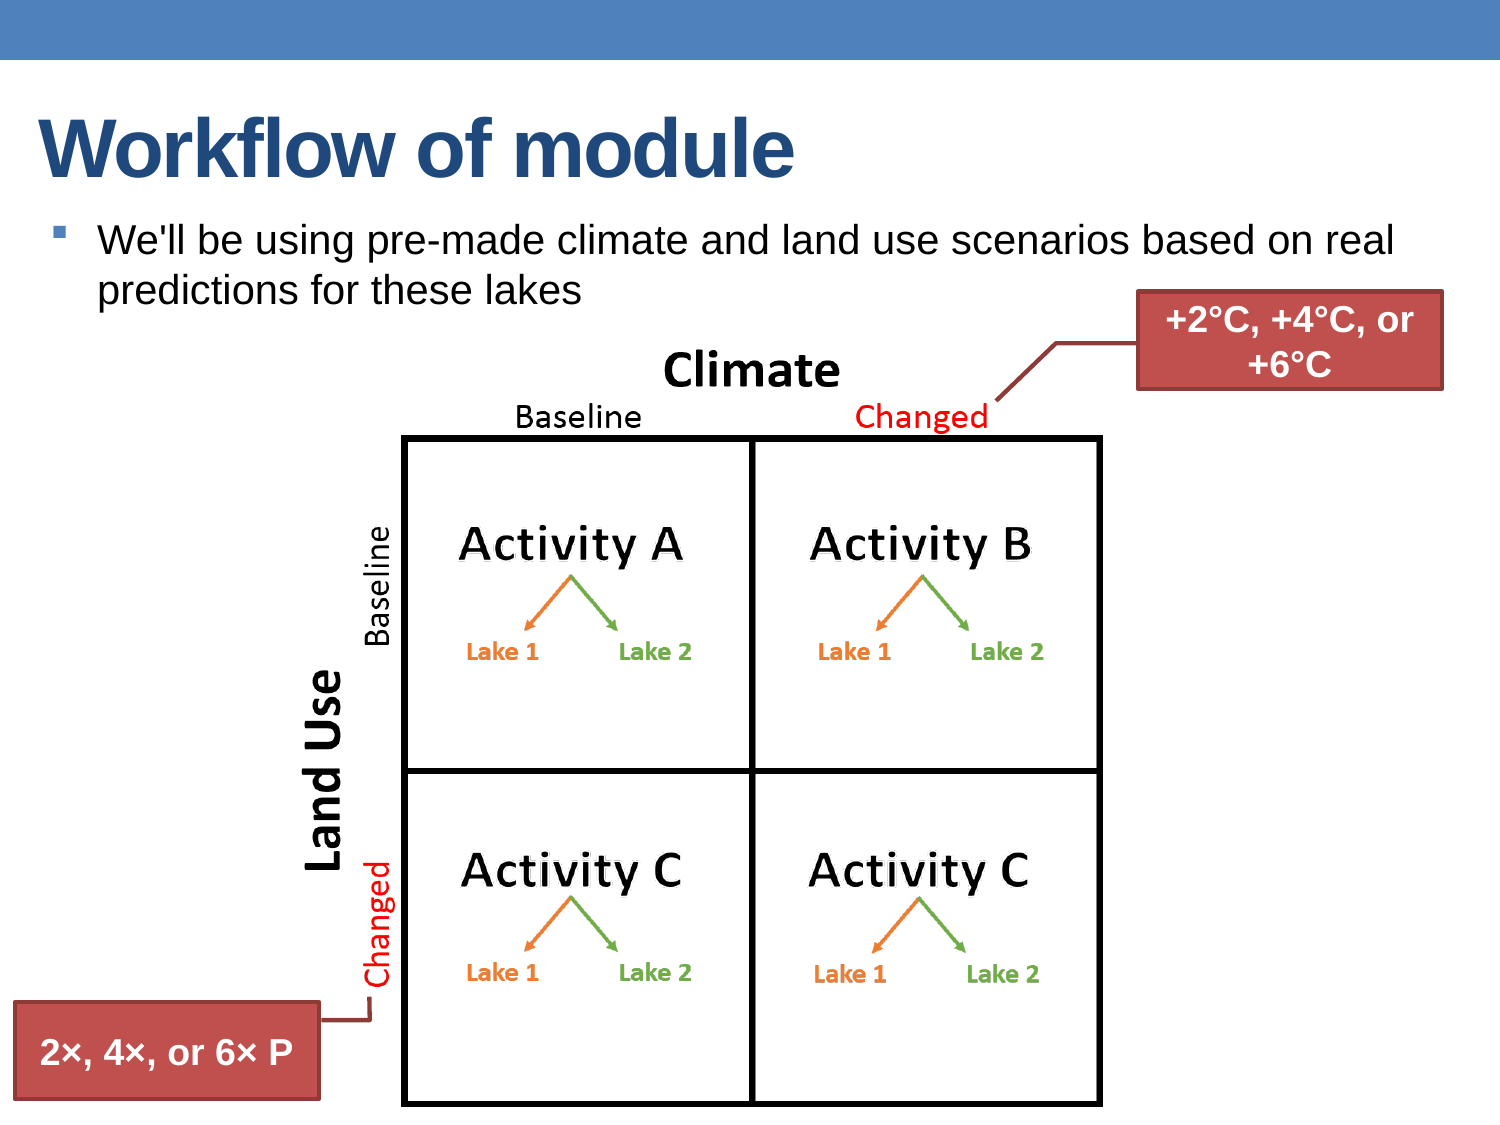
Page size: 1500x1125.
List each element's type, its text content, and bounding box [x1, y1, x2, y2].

text_box +2°C, +4°C, or +6°C [1111, 289, 1444, 391]
text_box We'll be using pre-made climate and land use scenarios based on real predictions for these lakes [35, 205, 1500, 321]
title Workflow of module [0, 85, 1350, 204]
picture [267, 318, 1103, 1107]
text_box 2×, 4×, or 6× P [13, 1000, 264, 1101]
